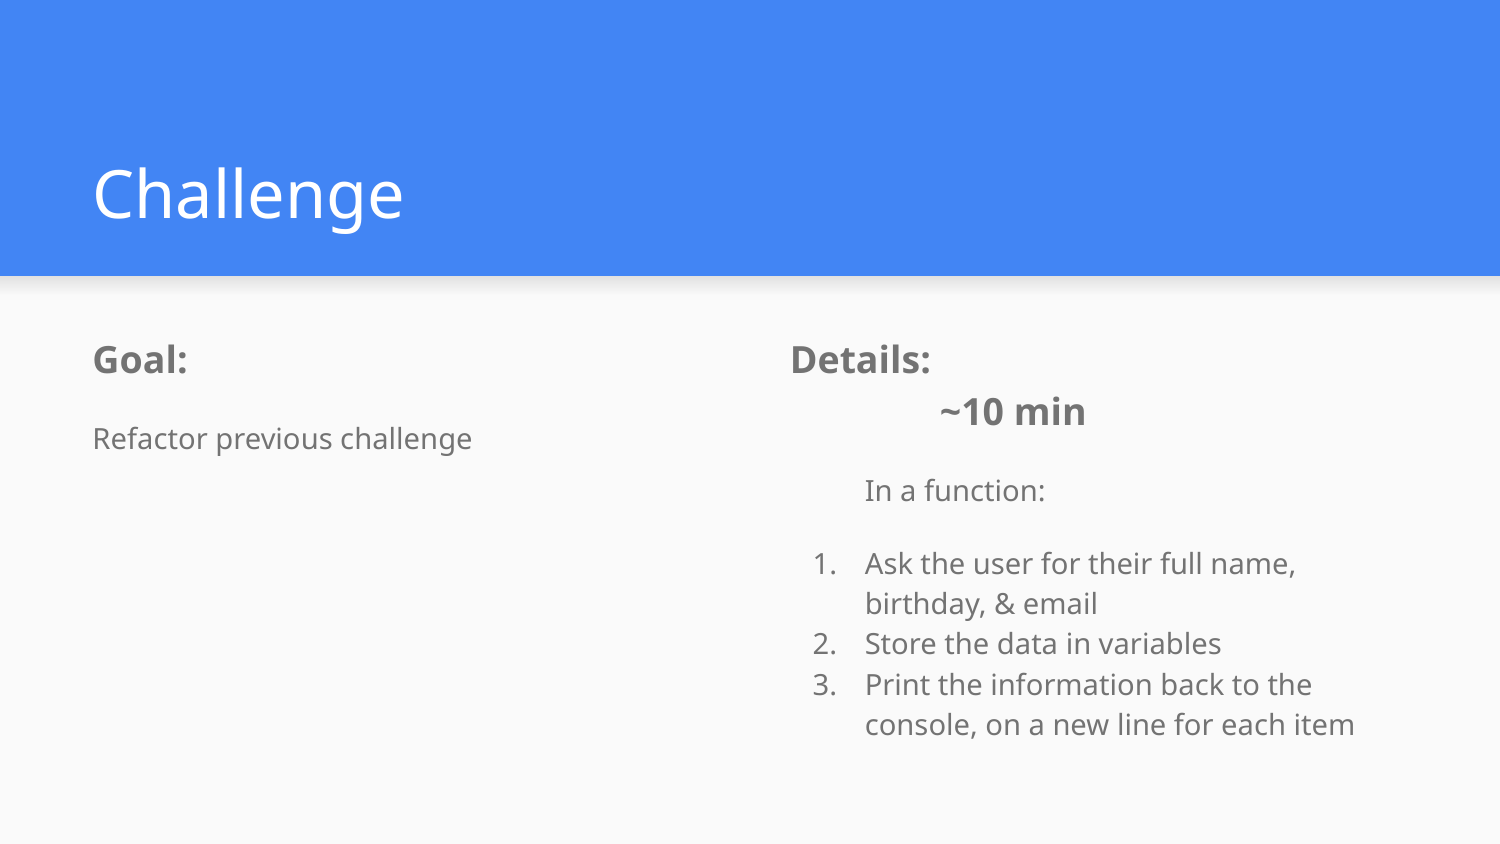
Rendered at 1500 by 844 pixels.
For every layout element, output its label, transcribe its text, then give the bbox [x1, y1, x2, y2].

list Goal: Refactor previous challenge [77, 314, 729, 760]
list Details: ~10 min In a function: Ask the user for their full name, birthday, & email Store the data in variables Print the information back to the console, on a new line for each item [774, 314, 1427, 760]
title Challenge [77, 121, 1427, 248]
